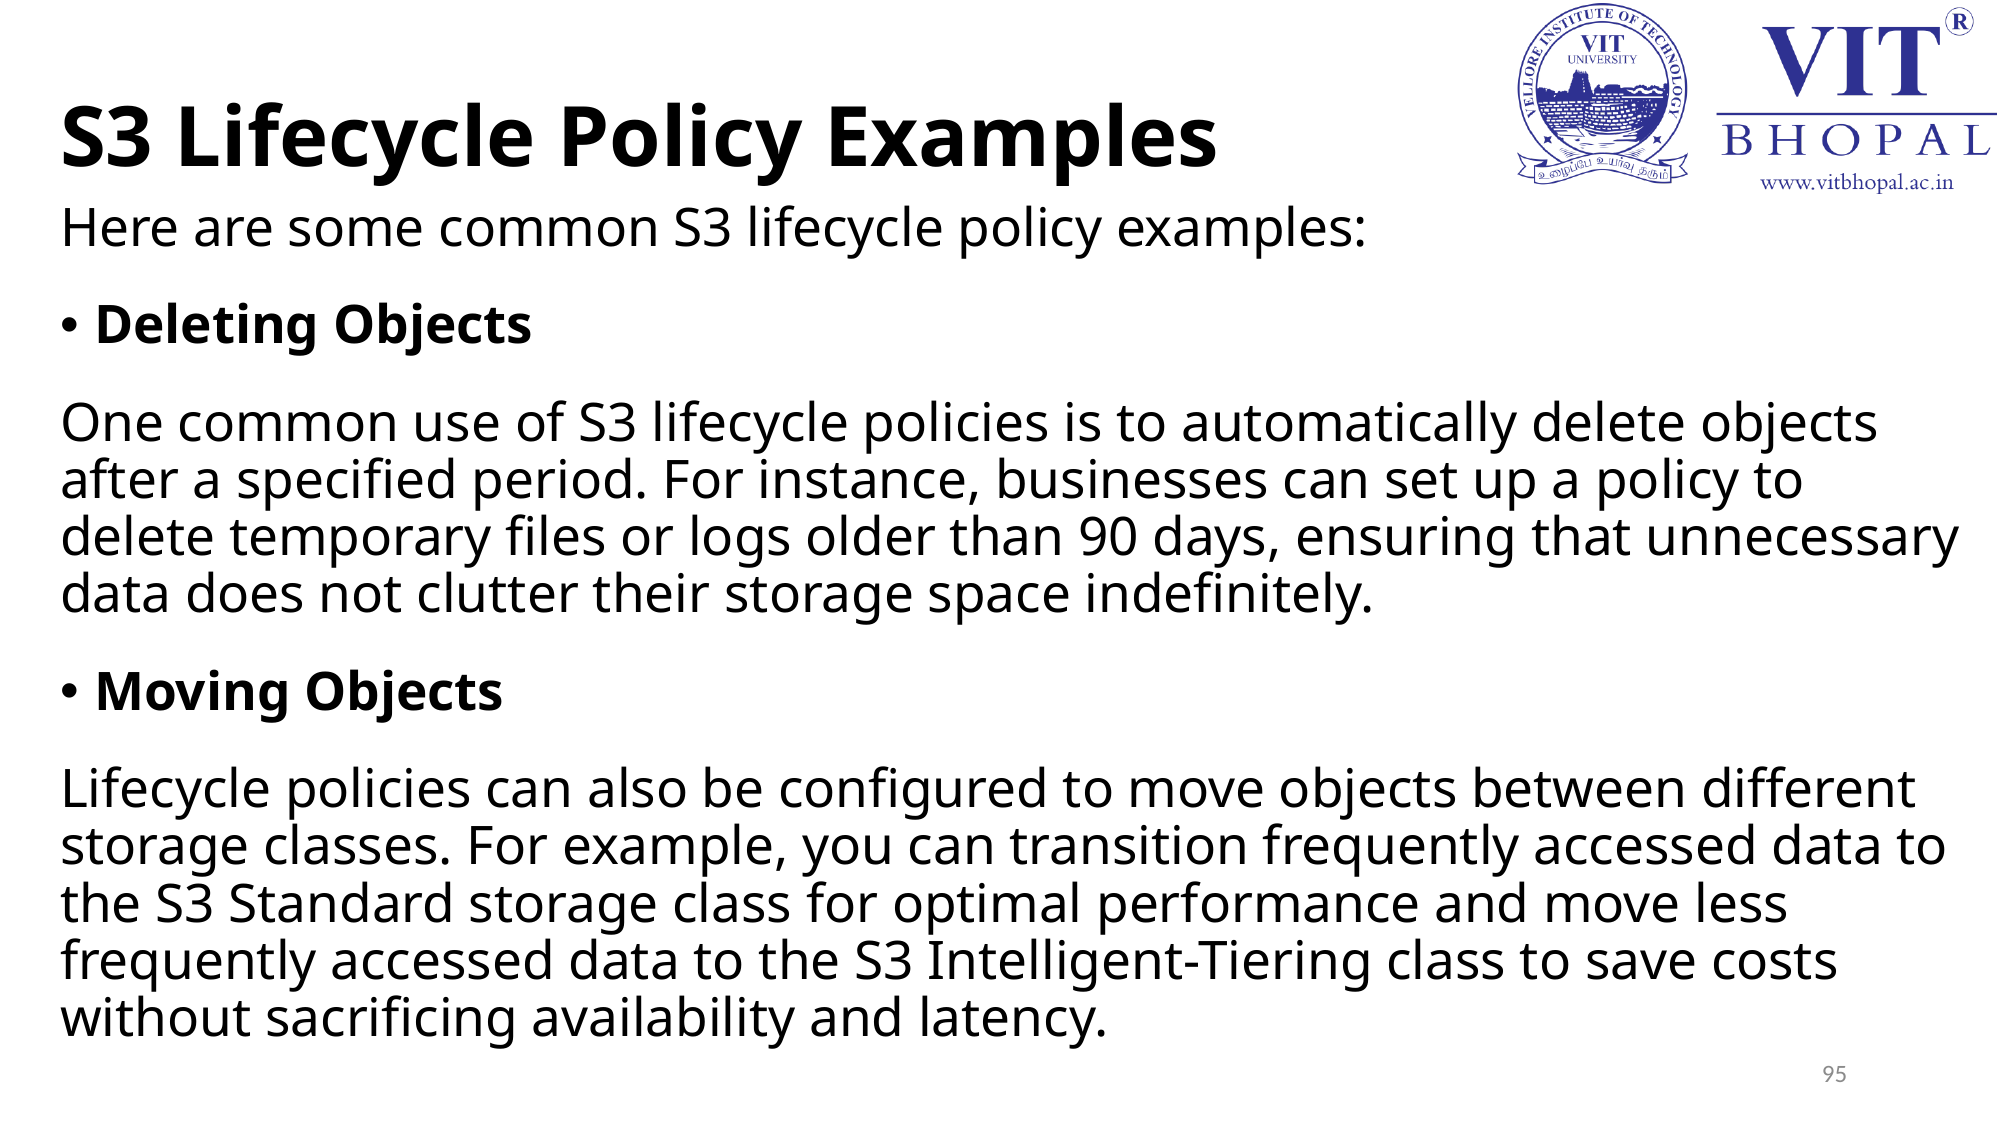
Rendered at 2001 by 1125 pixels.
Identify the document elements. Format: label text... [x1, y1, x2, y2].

slide_number 95 [1412, 1042, 1863, 1103]
list Here are some common S3 lifecycle policy examples: Deleting Objects One common use of S3 lifecycle policies is to automatically delete objects after a specified period. For instance, businesses can set up a policy to delete temporary files or logs older than 90 days, ensuring that unnecessary data does not clutter their storage space indefinitely. Moving Objects Lifecycle policies can also be configured to move objects between different storage classes. For example, you can transition frequently accessed data to the S3 Standard storage class for optimal performance and move less frequently accessed data to the S3 Intelligent-Tiering class to save costs without sacrificing availability and latency. [45, 193, 1975, 1066]
picture [1517, 3, 1997, 194]
title S3 Lifecycle Policy Examples [45, 59, 1517, 193]
